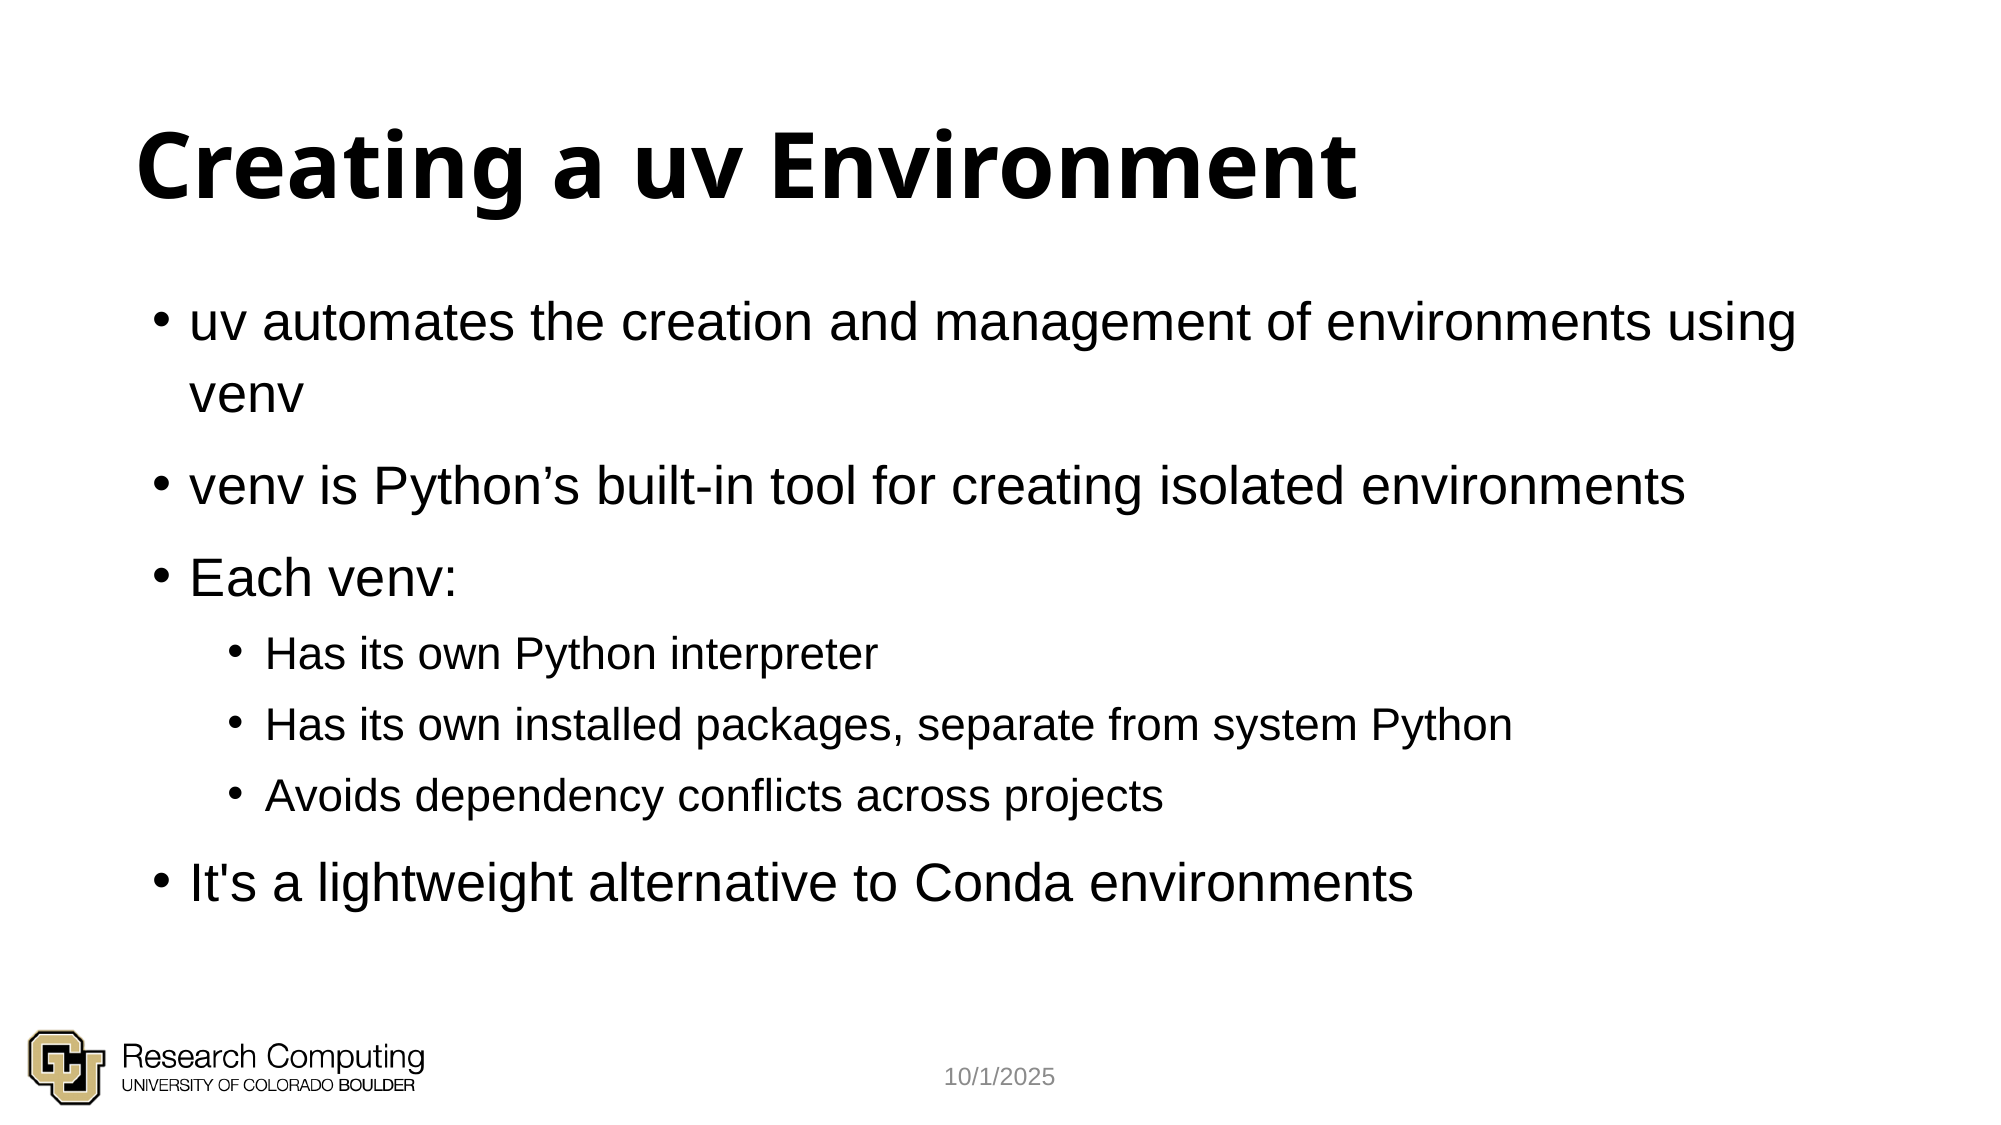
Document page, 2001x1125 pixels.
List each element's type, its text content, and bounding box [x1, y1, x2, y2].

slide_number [774, 1045, 1225, 1105]
picture [0, 1024, 775, 1121]
text_box uv automates the creation and management of environments using venv venv is Python’s built-in tool for creating isolated environments Each venv: Has its own Python interpreter Has its own installed packages, separate from system Python Avoids dependency conflicts across projects It's a lightweight alternative to Conda environments [137, 272, 1905, 1002]
title Creating a uv Environment [119, 59, 1845, 278]
